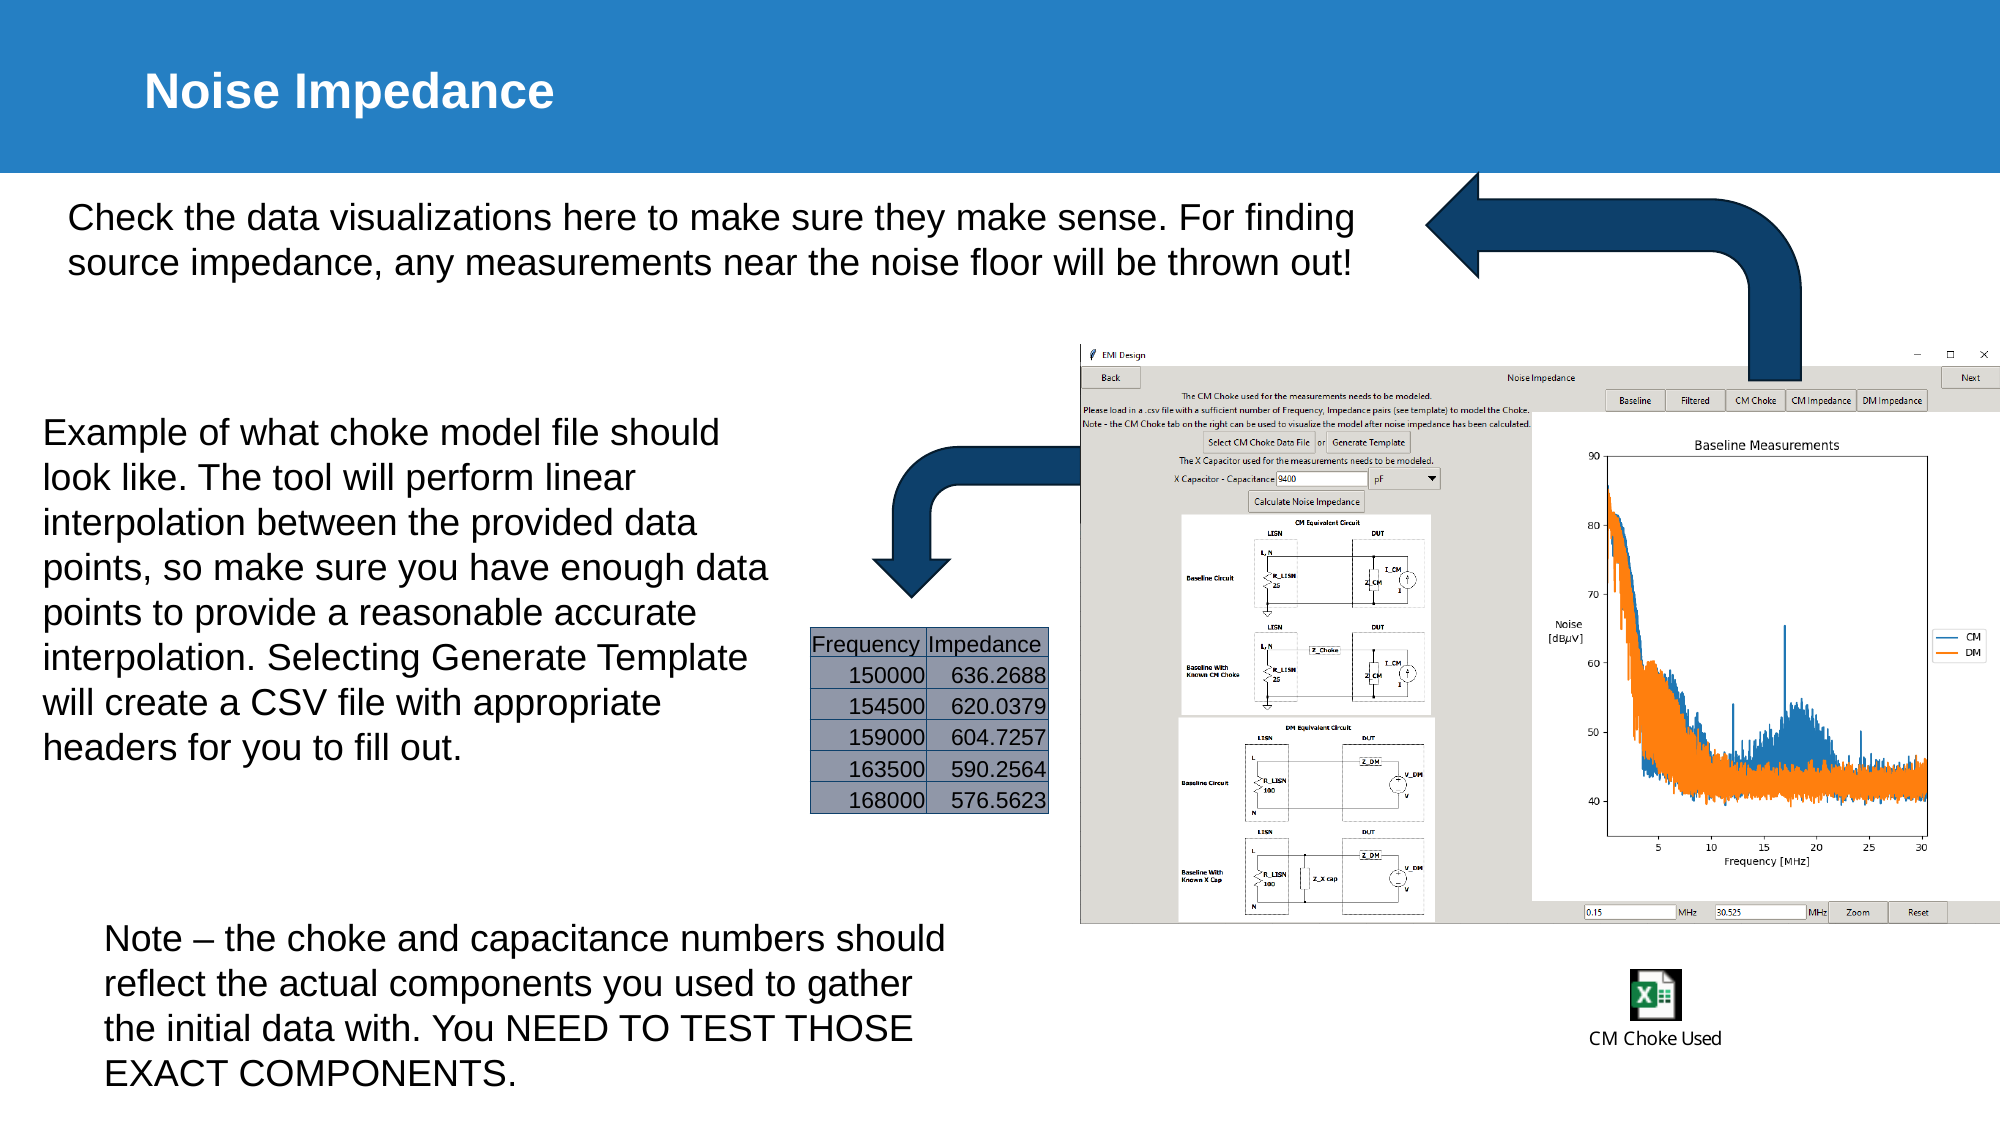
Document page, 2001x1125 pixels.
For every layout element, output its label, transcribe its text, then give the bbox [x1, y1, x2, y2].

table_cell 604.7257 [927, 720, 1048, 750]
text_box Example of what choke model file should look like. The tool will perform linear interpolation between the provided data points, so make sure you have enough data points to provide a reasonable accurate interpolation. Selecting Generate Template will create a CSV file with appropriate headers for you to fill out. [27, 400, 795, 776]
text_box [1424, 171, 1802, 344]
table_cell 163500 [811, 751, 926, 781]
text_box Check the data visualizations here to make sure they make sense. For finding source impedance, any measurements near the noise floor will be thrown out! [52, 185, 1462, 291]
picture [1080, 344, 2000, 924]
table_cell 576.5623 [927, 782, 1048, 813]
table_cell 150000 [811, 657, 926, 688]
list Noise Impedance [129, 57, 1049, 151]
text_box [1579, 969, 1730, 1096]
table_header Impedance [927, 628, 1048, 656]
table_cell 168000 [811, 782, 926, 813]
table_cell 620.0379 [927, 689, 1048, 719]
text_box Note – the choke and capacitance numbers should reflect the actual components you used to gather the initial data with. You NEED TO TEST THOSE EXACT COMPONENTS. [89, 906, 978, 1101]
table_cell 590.2564 [927, 751, 1048, 781]
table_cell 154500 [811, 689, 926, 719]
table_cell 159000 [811, 720, 926, 750]
table_cell 636.2688 [927, 657, 1048, 688]
table_header Frequency [811, 628, 926, 656]
text_box [871, 445, 1080, 599]
